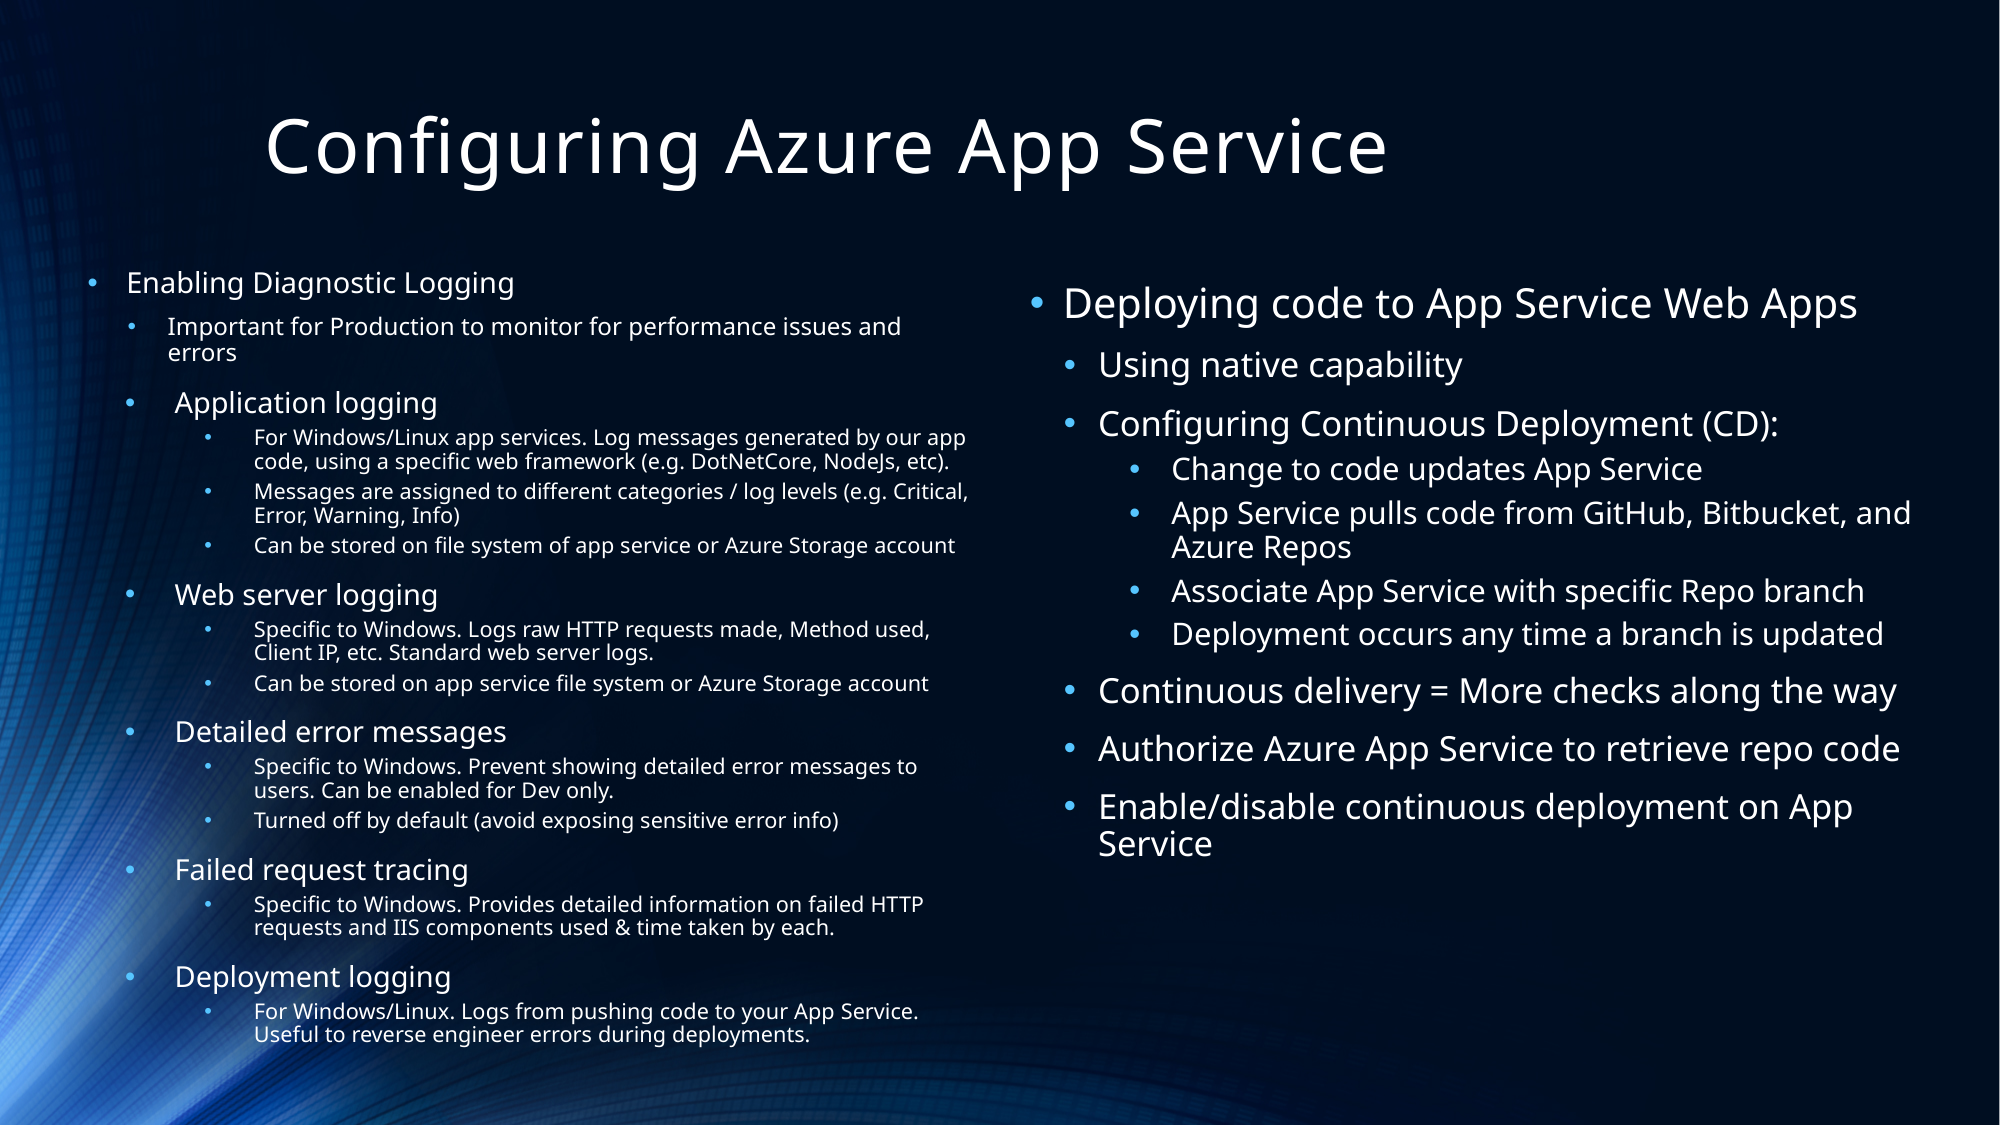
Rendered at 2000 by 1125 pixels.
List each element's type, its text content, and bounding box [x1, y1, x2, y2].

text_box Enabling Diagnostic Logging Important for Production to monitor for performance issues and errors Application logging For Windows/Linux app services. Log messages generated by our app code, using a specific web framework (e.g. DotNetCore, NodeJs, etc). Messages are assigned to different categories / log levels (e.g. Critical, Error, Warning, Info) Can be stored on file system of app service or Azure Storage account Web server logging Specific to Windows. Logs raw HTTP requests made, Method used, Client IP, etc. Standard web server logs. Can be stored on app service file system or Azure Storage account Detailed error messages Specific to Windows. Prevent showing detailed error messages to users. Can be enabled for Dev only. Turned off by default (avoid exposing sensitive error info) Failed request tracing Specific to Windows. Provides detailed information on failed HTTP requests and IIS components used & time taken by each. Deployment logging For Windows/Linux. Logs from pushing code to your App Service. Useful to reverse engineer errors during deployments. [72, 261, 988, 1059]
title Configuring Azure App Service [249, 62, 1750, 288]
picture [0, 0, 2000, 1125]
text_box Deploying code to App Service Web Apps Using native capability Configuring Continuous Deployment (CD): Change to code updates App Service App Service pulls code from GitHub, Bitbucket, and Azure Repos Associate App Service with specific Repo branch Deployment occurs any time a branch is updated Continuous delivery = More checks along the way Authorize Azure App Service to retrieve repo code Enable/disable continuous deployment on App Service [1014, 202, 1931, 959]
